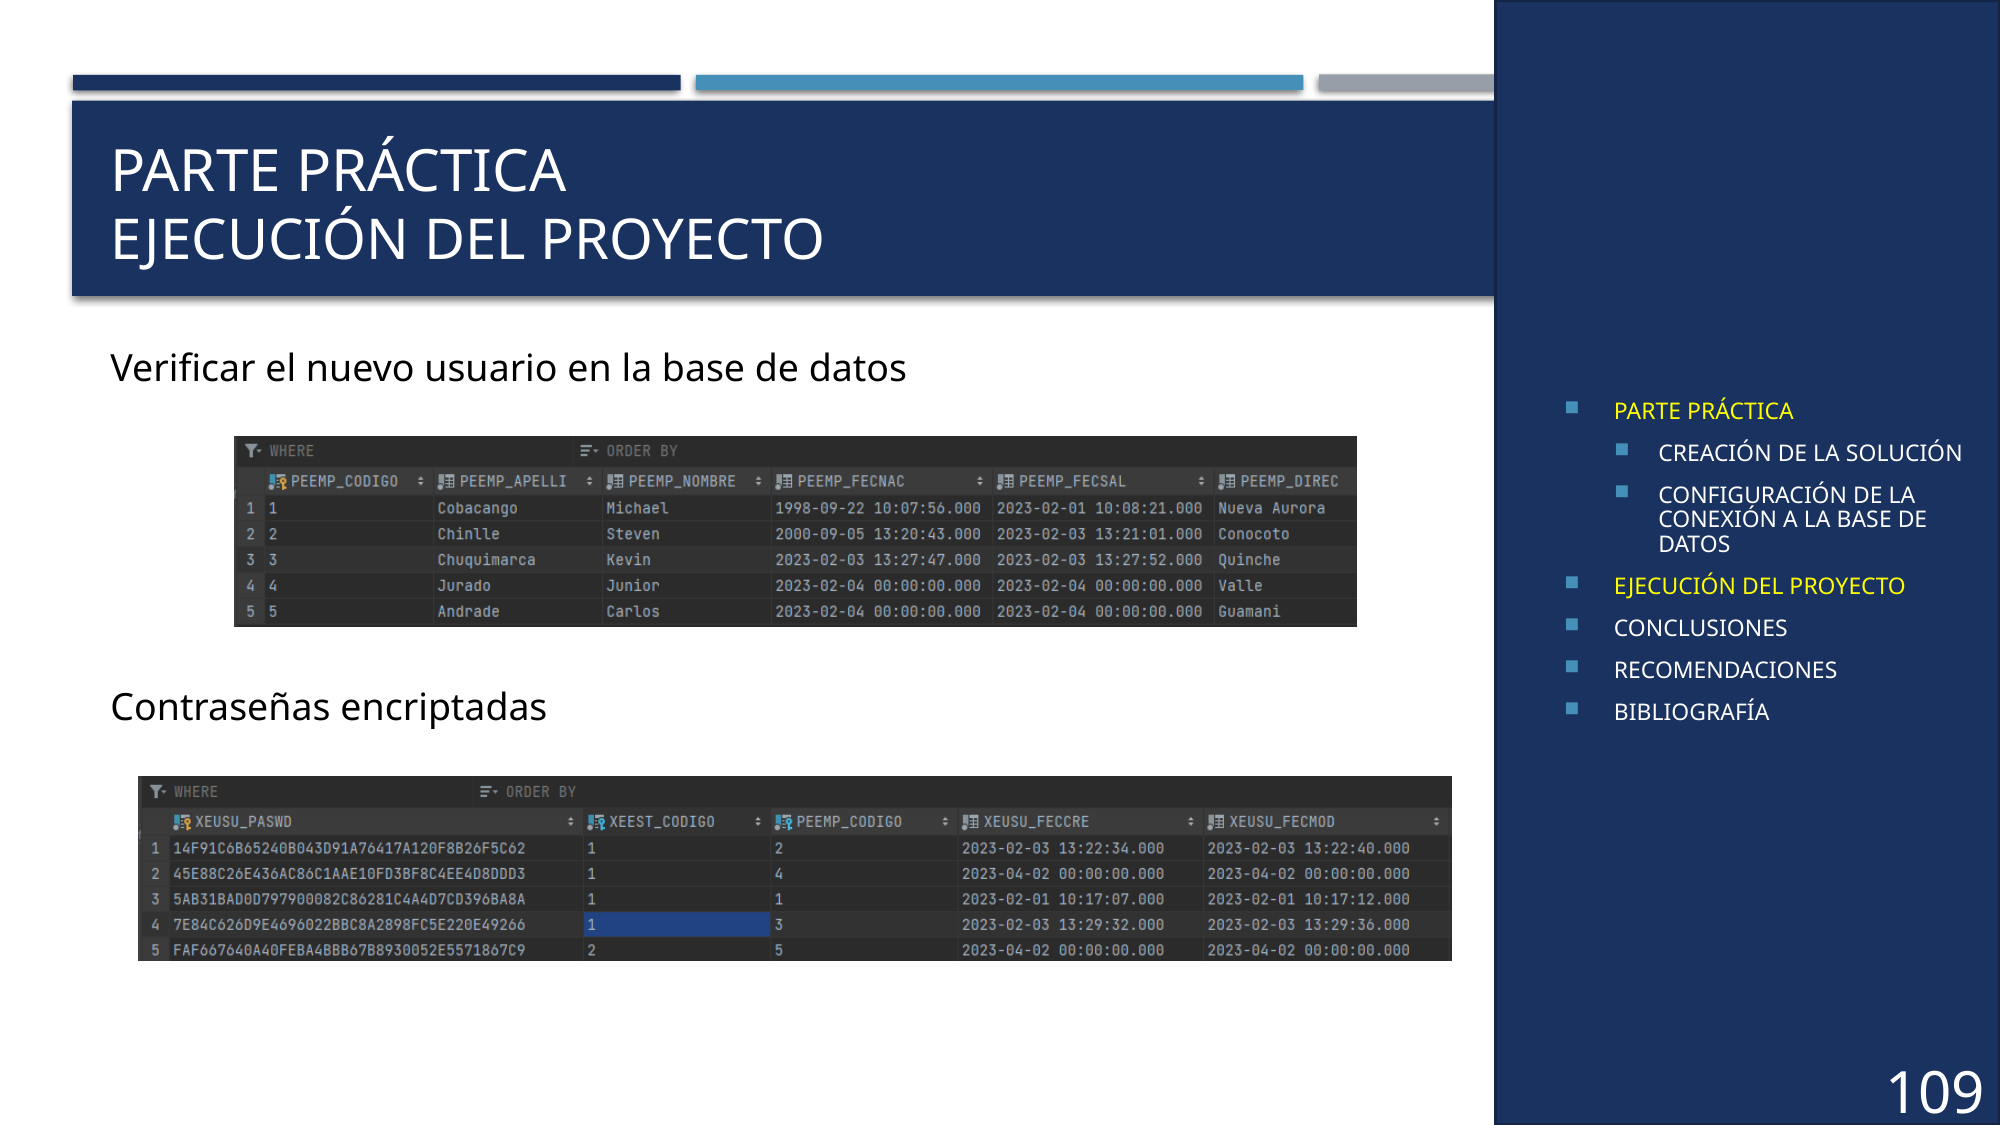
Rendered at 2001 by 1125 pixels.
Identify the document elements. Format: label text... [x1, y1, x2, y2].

list Verificar el nuevo usuario en la base de datos [95, 305, 1472, 421]
slide_number 109 [1827, 1065, 2000, 1125]
picture [138, 776, 1453, 961]
text_box Contraseñas encriptadas [95, 643, 1472, 760]
title Parte práctica EJECUCIÓN DEL PROYECTO [95, 112, 1494, 279]
picture [234, 436, 1357, 628]
text_box PARTE PRÁCTICA CREACIÓN DE LA SOLUCIÓN CONFIGURACIÓN DE LA CONEXIÓN A LA BASE DE DATOS EJECUCIÓN DEL PROYECTO CONCLUSIONES RECOMENDACIONES BIBLIOGRAFÍA [1494, 0, 2000, 1125]
